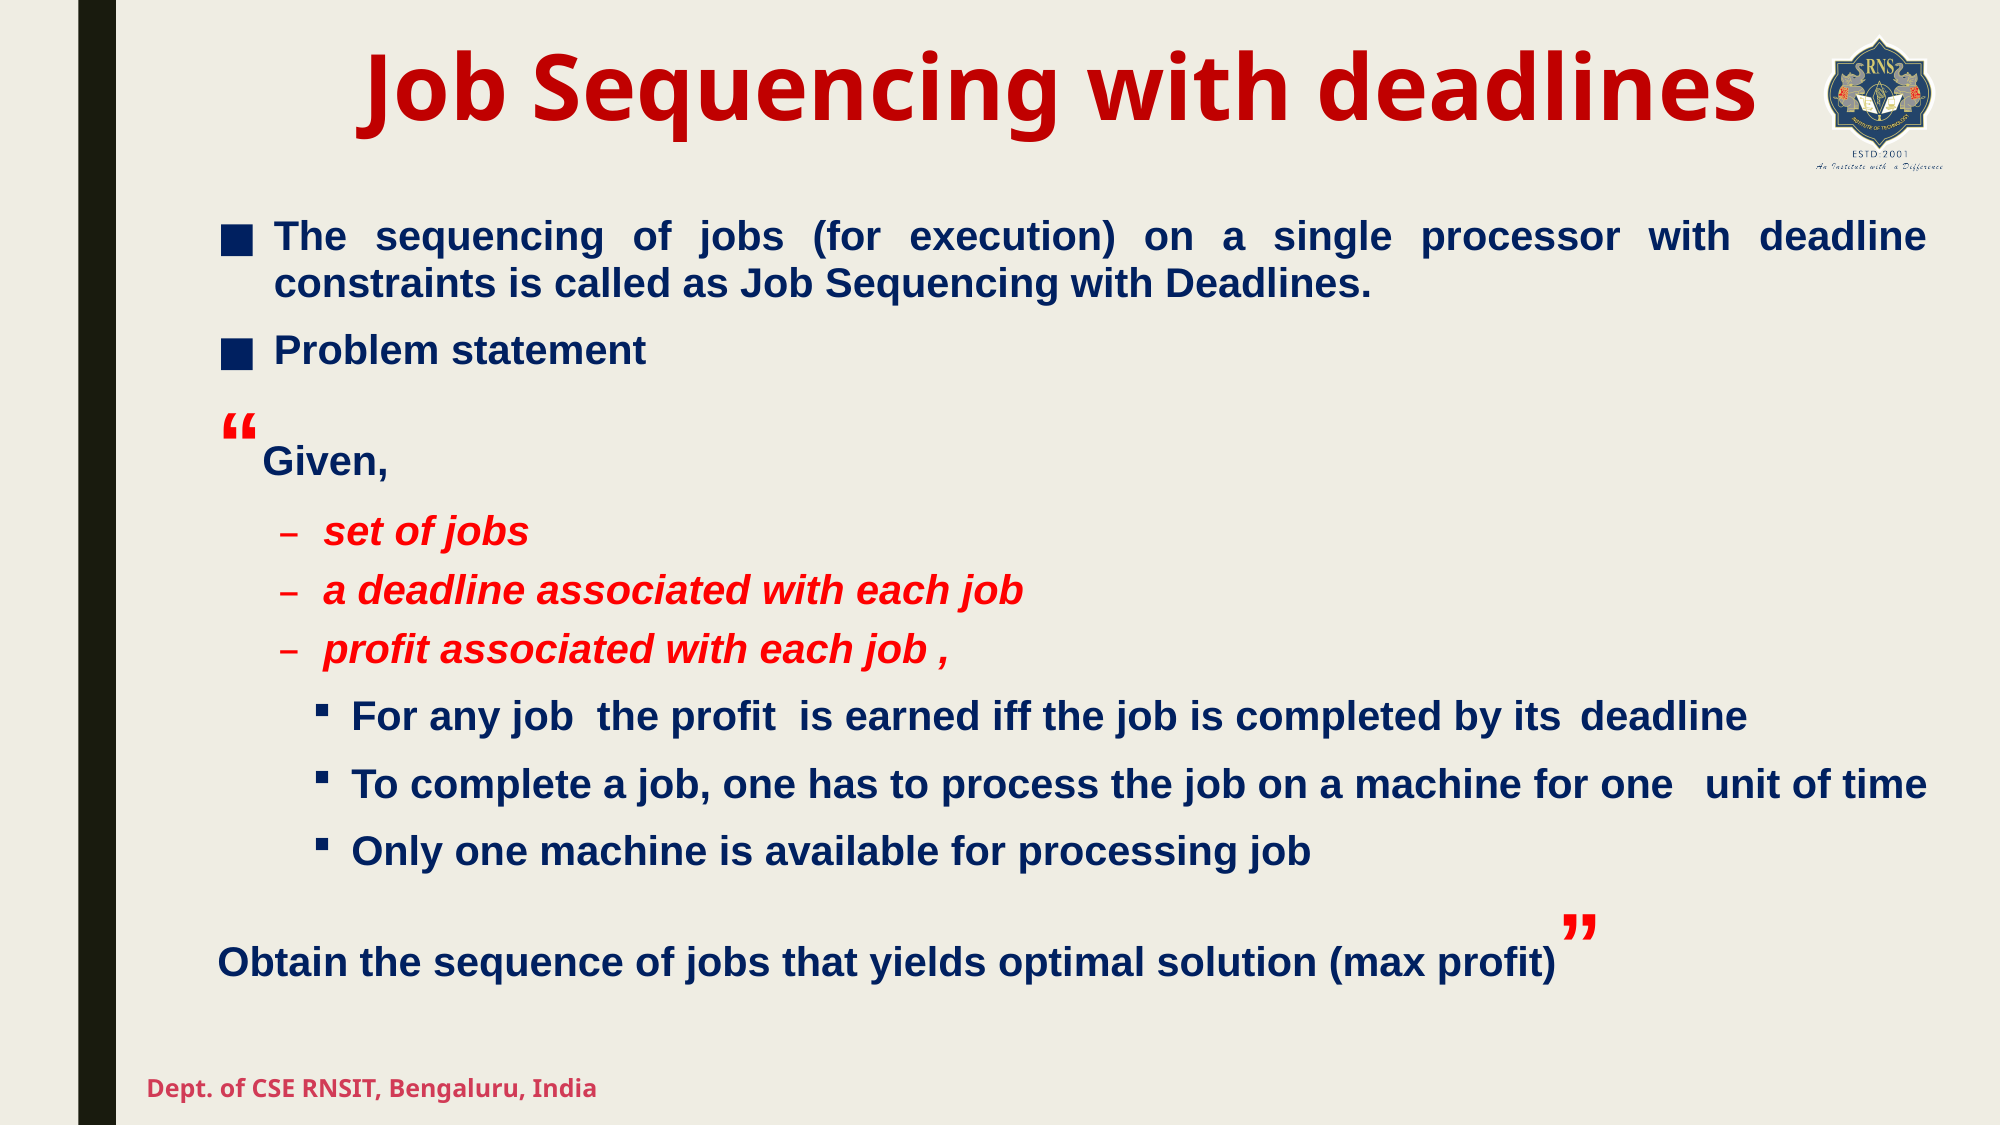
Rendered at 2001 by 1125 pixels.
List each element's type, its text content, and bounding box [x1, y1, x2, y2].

title Job Sequencing with deadlines [202, 34, 1944, 167]
picture [1816, 167, 1944, 172]
footer Dept. of CSE RNSIT, Bengaluru, India [131, 1056, 1162, 1124]
